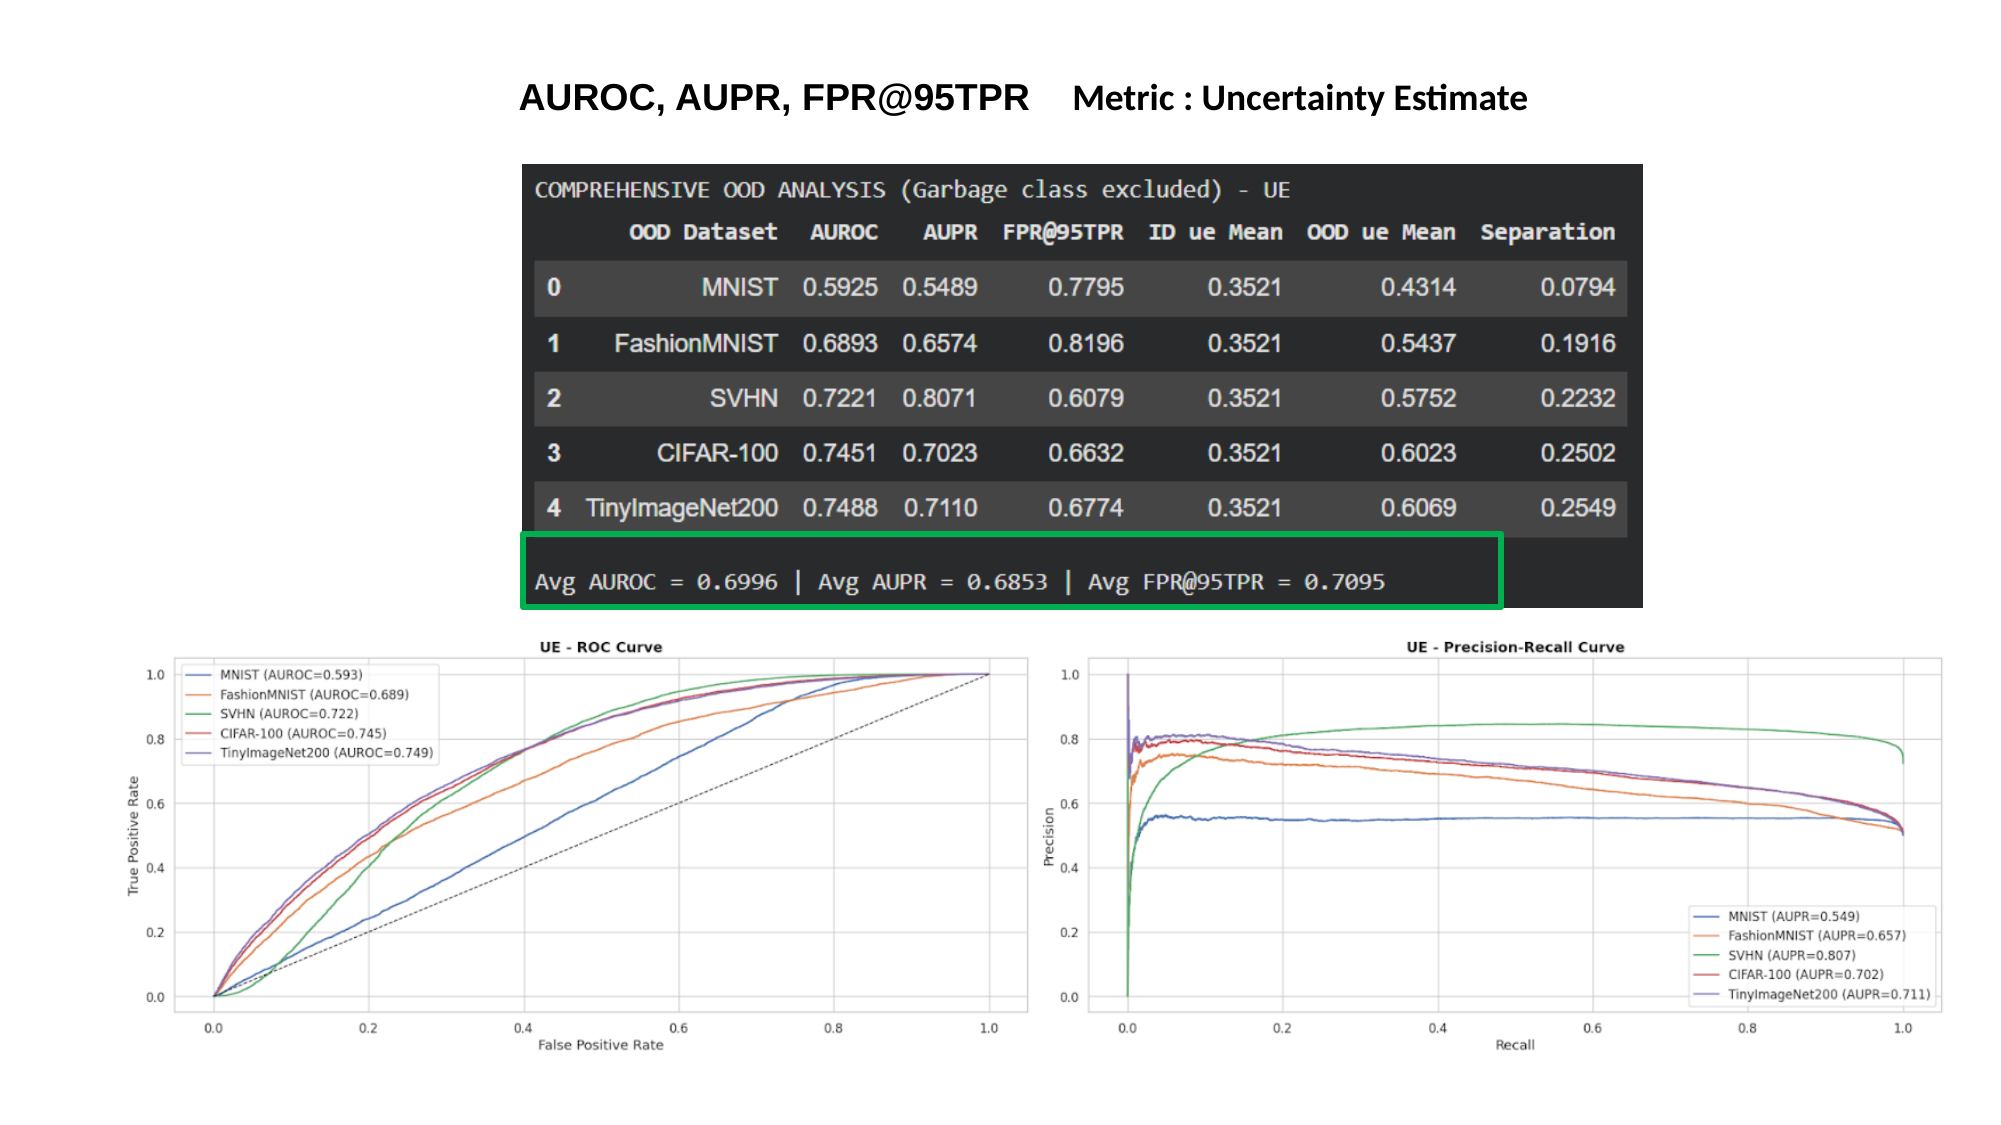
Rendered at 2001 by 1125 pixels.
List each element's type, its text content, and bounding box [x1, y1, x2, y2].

text_box AUROC, AUPR, FPR@95TPR Metric : Uncertainty Estimate [503, 65, 1622, 126]
picture [121, 634, 1949, 1060]
picture [522, 164, 1643, 608]
